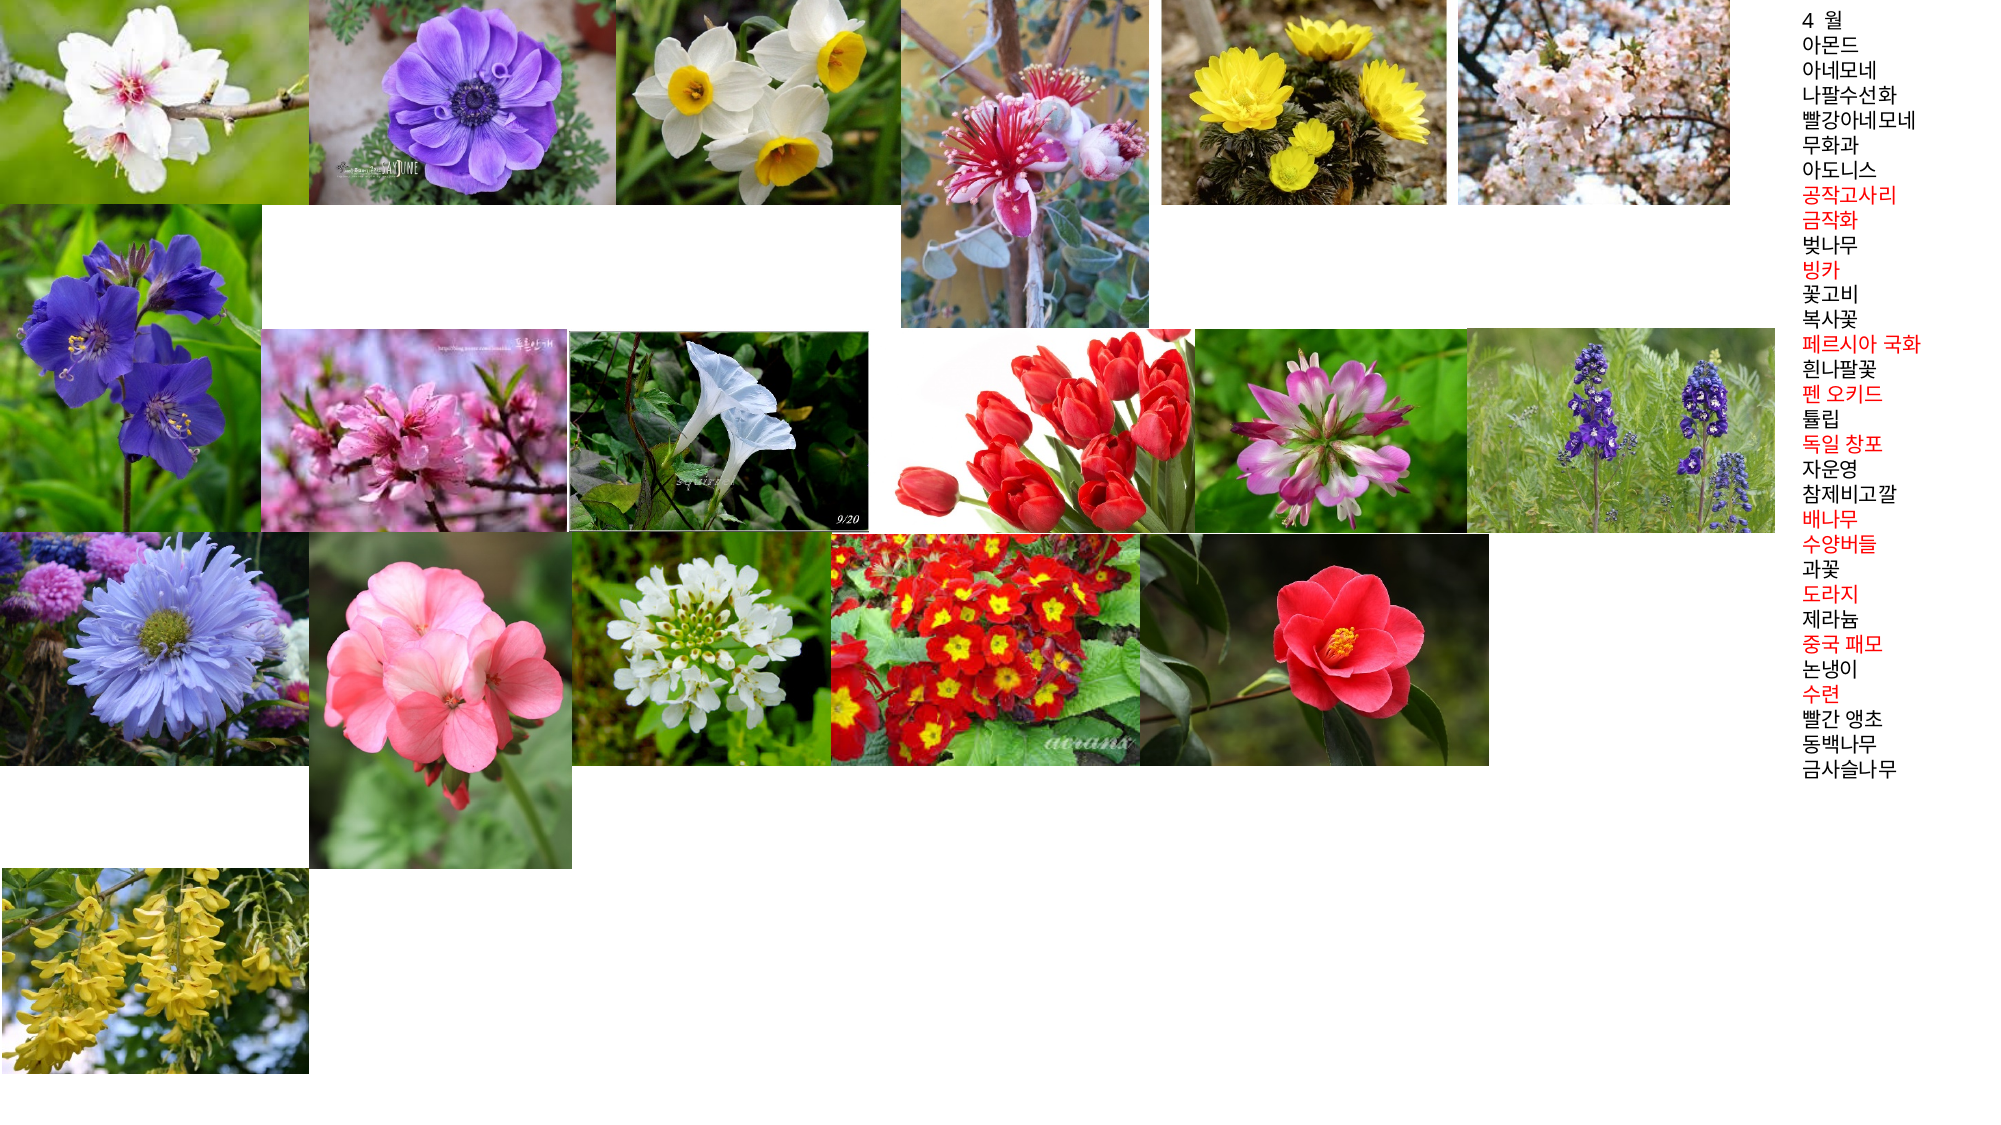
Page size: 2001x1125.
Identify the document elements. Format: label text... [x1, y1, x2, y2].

text_box 4 월 아몬드 아네모네 나팔수선화 빨강아네모네 무화과 아도니스 공작고사리 금작화 벚나무 빙카 꽃고비 복사꽃 페르시아 국화 흰나팔꽃 펜 오키드 튤립 독일 창포 자운영 참제비고깔 배나무 수양버들 과꽃 도라지 제라늄 중국 패모 논냉이 수련 빨간 앵초 동백나무 금사슬나무 [1787, 0, 2000, 790]
picture [0, 0, 1775, 1074]
